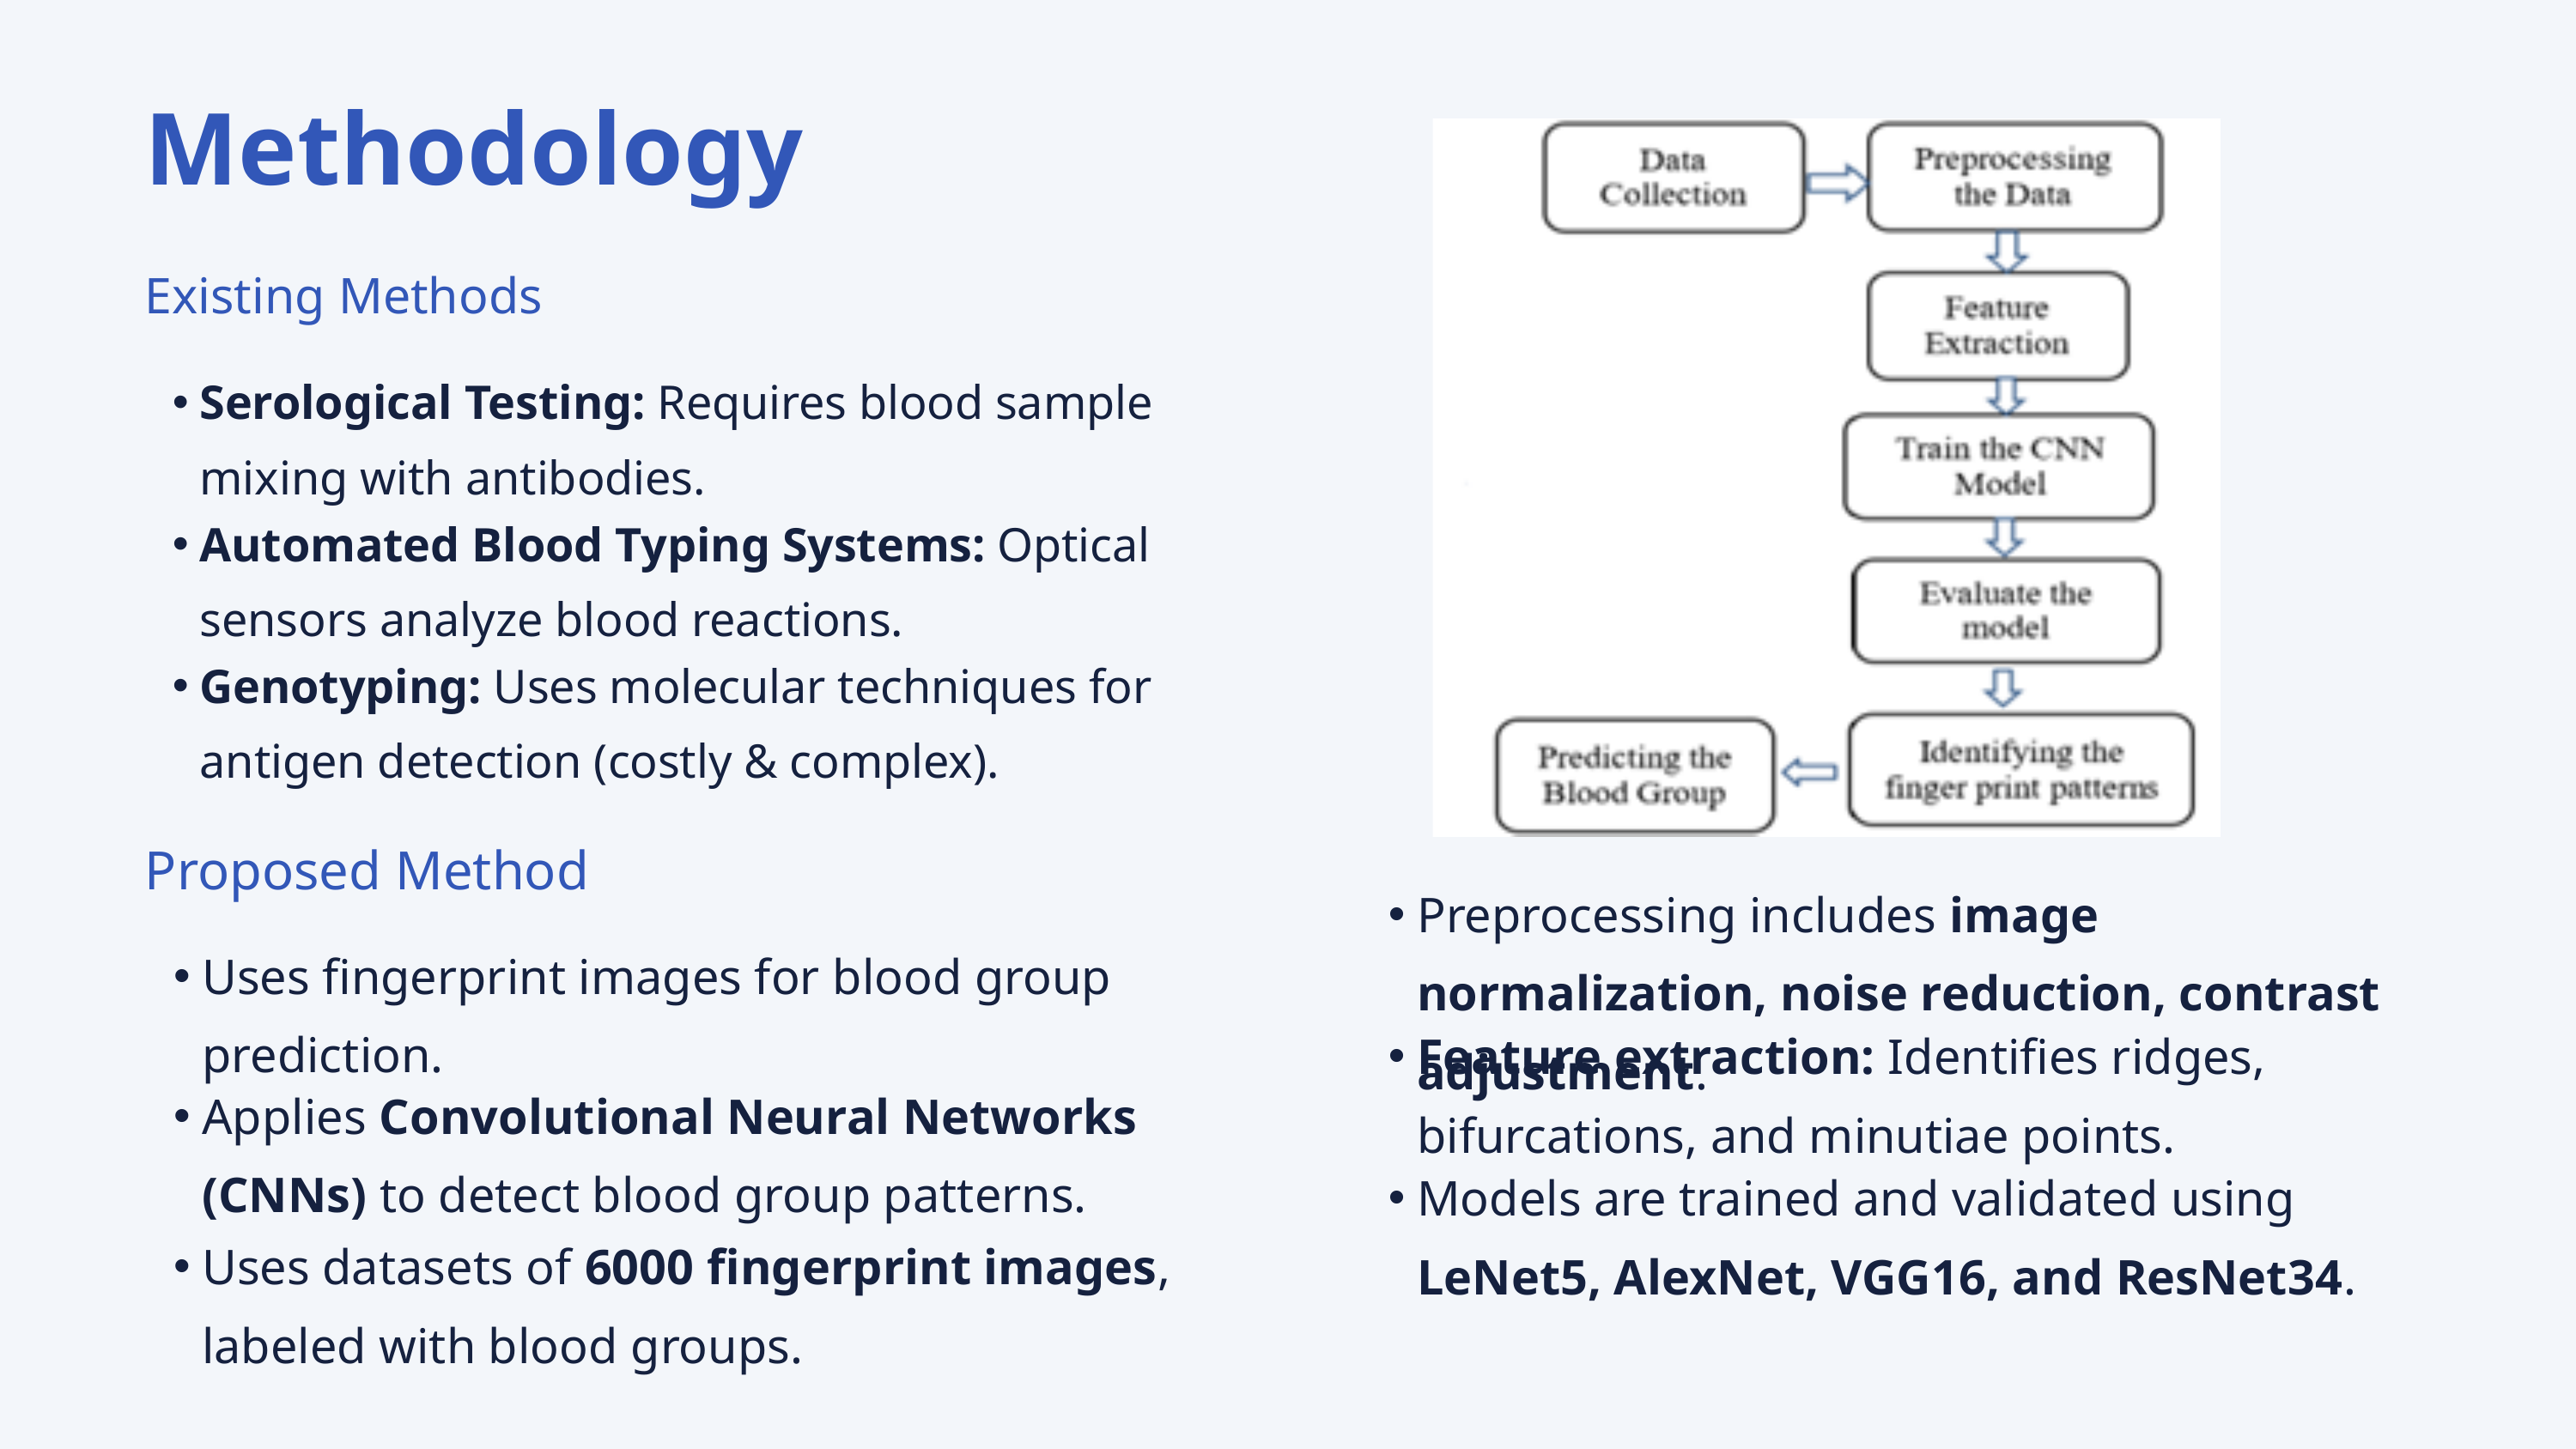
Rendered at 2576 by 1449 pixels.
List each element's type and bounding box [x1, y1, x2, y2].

text_box [144, 938, 1245, 1077]
text_box [144, 1078, 1245, 1228]
text_box [144, 650, 1245, 797]
text_box [144, 1228, 1245, 1380]
text_box [144, 366, 1245, 507]
text_box [1359, 876, 2460, 1018]
text_box [1359, 1160, 2460, 1312]
text_box [144, 264, 645, 327]
text_box [0, 0, 2576, 1449]
text_box [1359, 1018, 2460, 1160]
text_box [144, 82, 1144, 236]
text_box [144, 836, 645, 919]
text_box [144, 508, 1245, 649]
